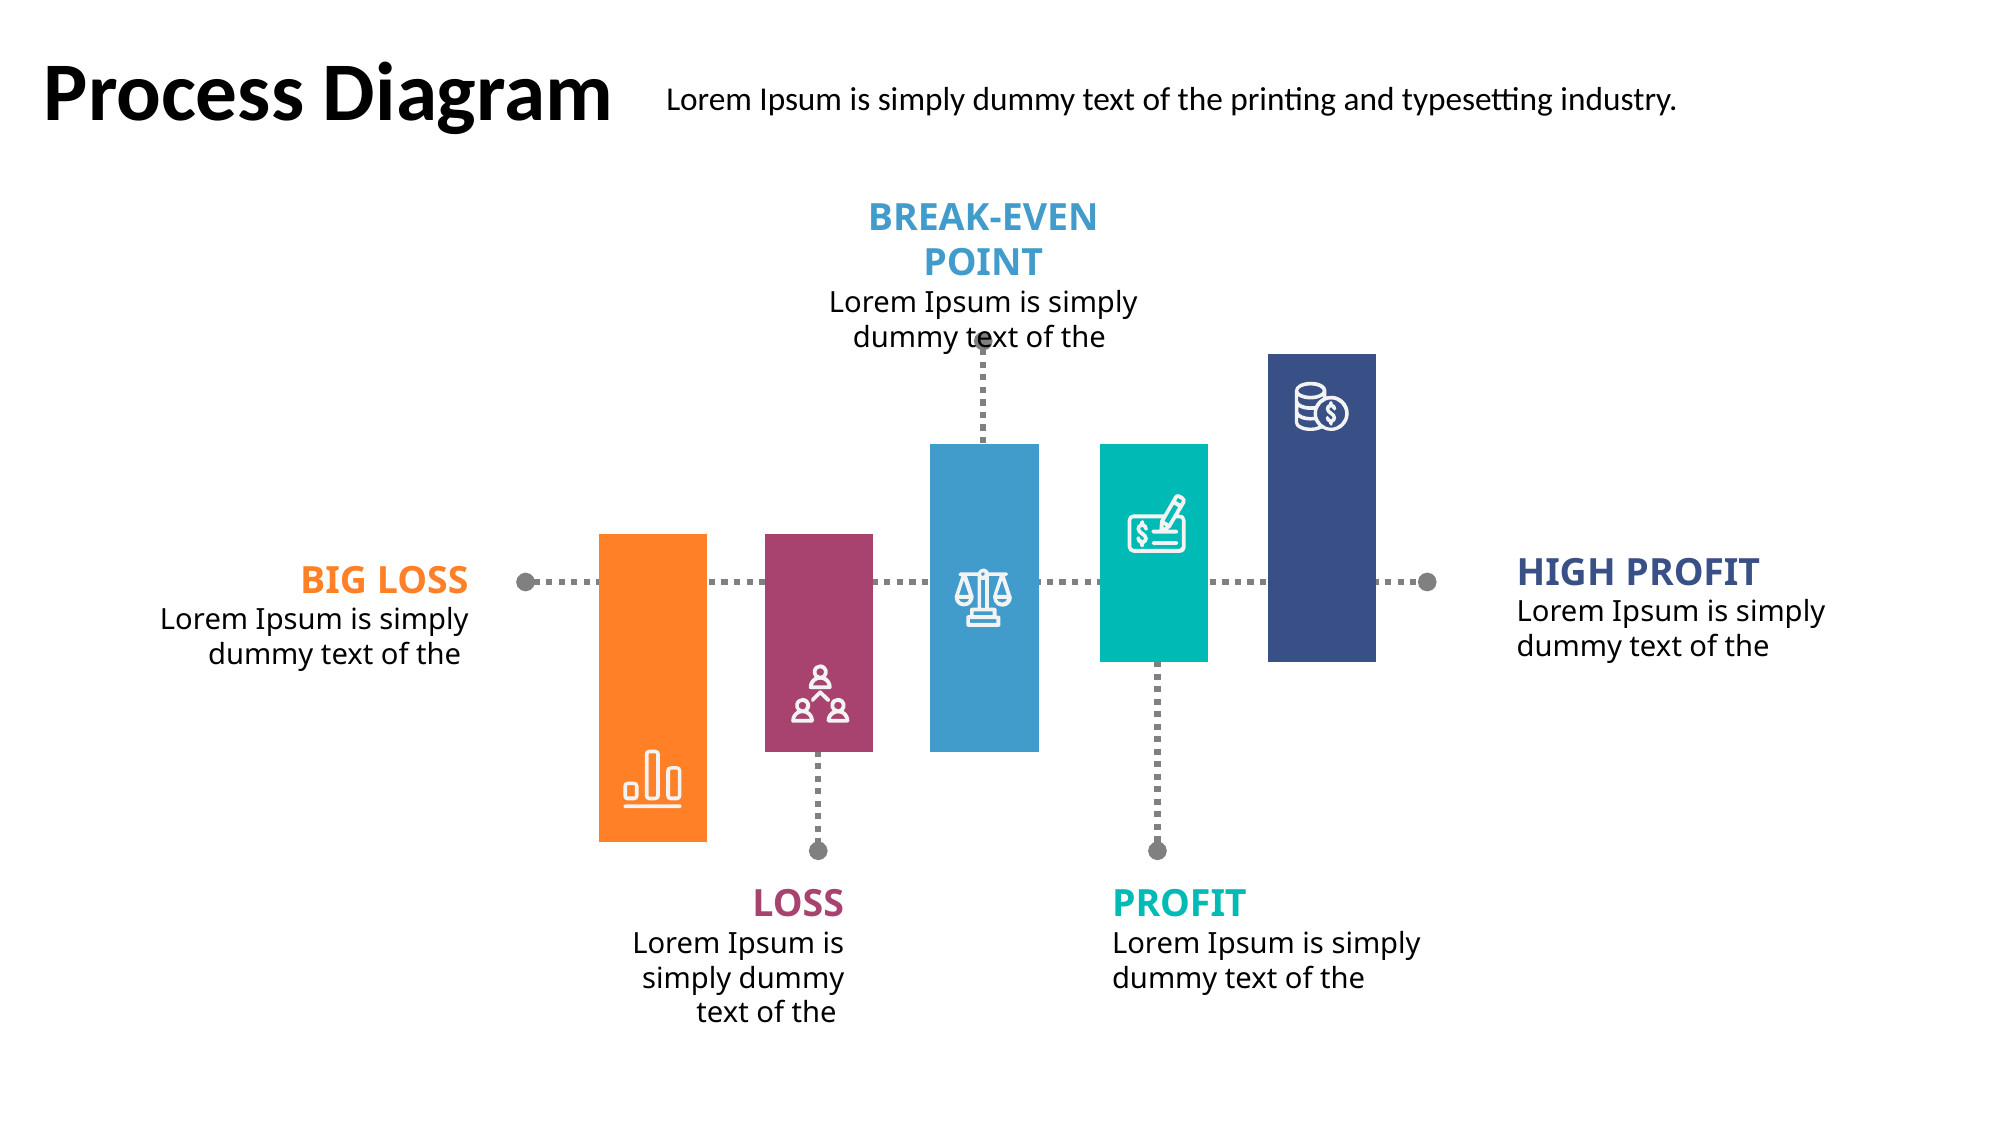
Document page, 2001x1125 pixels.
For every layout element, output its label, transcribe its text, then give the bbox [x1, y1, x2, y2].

text_box PROFIT Lorem Ipsum is simply dummy text of the [1072, 838, 1462, 1017]
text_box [791, 664, 850, 723]
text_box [1294, 381, 1349, 432]
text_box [623, 749, 682, 809]
text_box [954, 583, 974, 607]
text_box BREAK-EVEN POINT Lorem Ipsum is simply dummy text of the [764, 153, 1202, 331]
text_box [993, 583, 1012, 607]
text_box BIG LOSS Lorem Ipsum is simply dummy text of the [93, 515, 509, 674]
text_box [958, 568, 1008, 581]
text_box [1267, 353, 1376, 581]
text_box [598, 533, 707, 581]
text_box [966, 583, 1001, 627]
text_box Lorem Ipsum is simply dummy text of the printing and typesetting industry. [651, 69, 1694, 125]
text_box HIGH PROFIT Lorem Ipsum is simply dummy text of the [1476, 507, 1907, 666]
text_box [764, 583, 873, 753]
text_box [1267, 583, 1376, 662]
text_box [930, 583, 1039, 753]
text_box [930, 443, 1039, 581]
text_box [1127, 494, 1187, 553]
text_box [764, 533, 873, 581]
text_box [598, 583, 707, 838]
text_box [1100, 443, 1209, 581]
text_box Process Diagram [29, 29, 629, 145]
text_box [1100, 583, 1209, 662]
text_box LOSS Lorem Ipsum is simply dummy text of the [557, 838, 885, 997]
